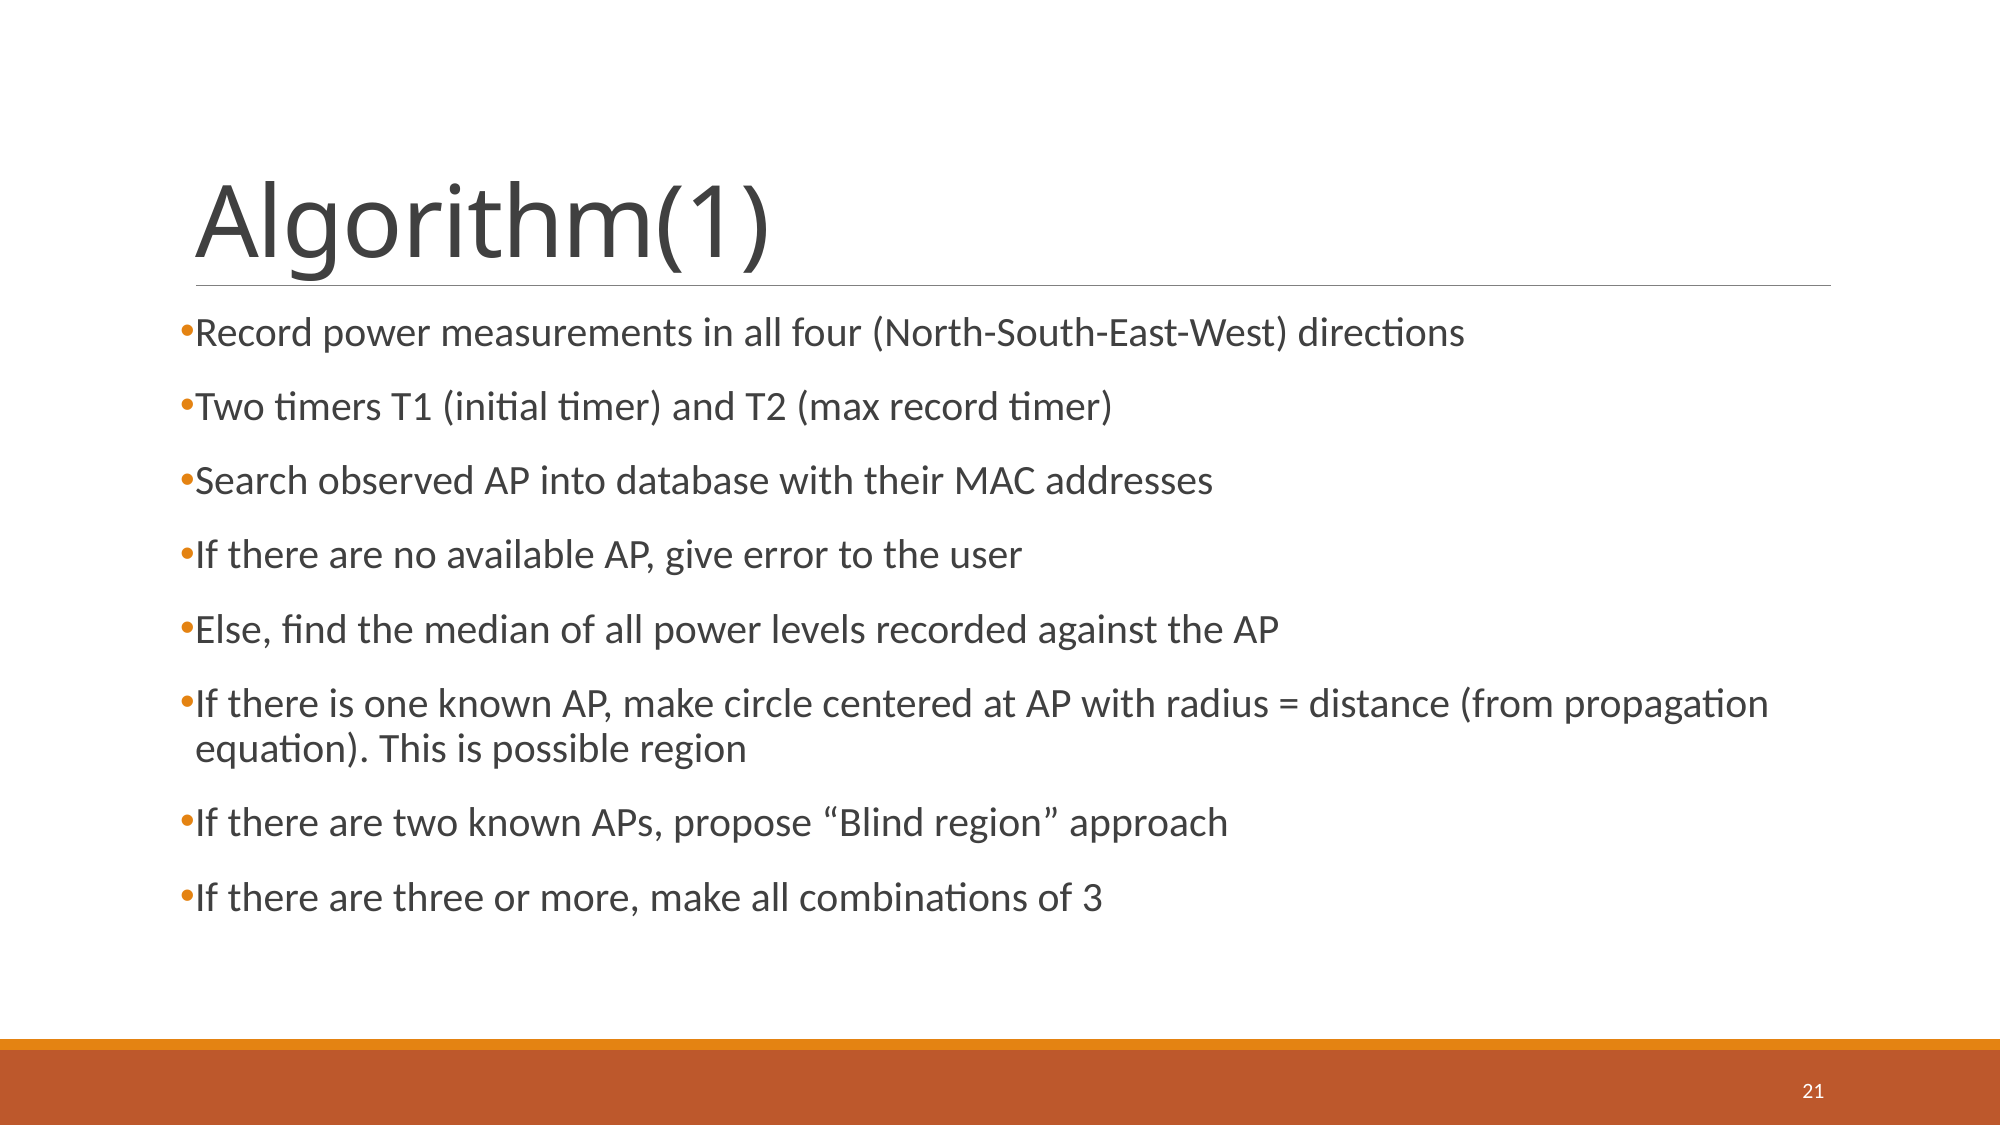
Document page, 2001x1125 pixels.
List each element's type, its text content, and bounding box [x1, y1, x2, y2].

title Algorithm(1) [180, 47, 1830, 285]
list Record power measurements in all four (North-South-East-West) directions Two timers T1 (initial timer) and T2 (max record timer) Search observed AP into database with their MAC addresses If there are no available AP, give error to the user Else, find the median of all power levels recorded against the AP If there is one known AP, make circle centered at AP with radius = distance (from propagation equation). This is possible region If there are two known APs, propose “Blind region” approach If there are three or more, make all combinations of 3 [180, 302, 1830, 963]
slide_number 21 [1624, 1059, 1840, 1120]
